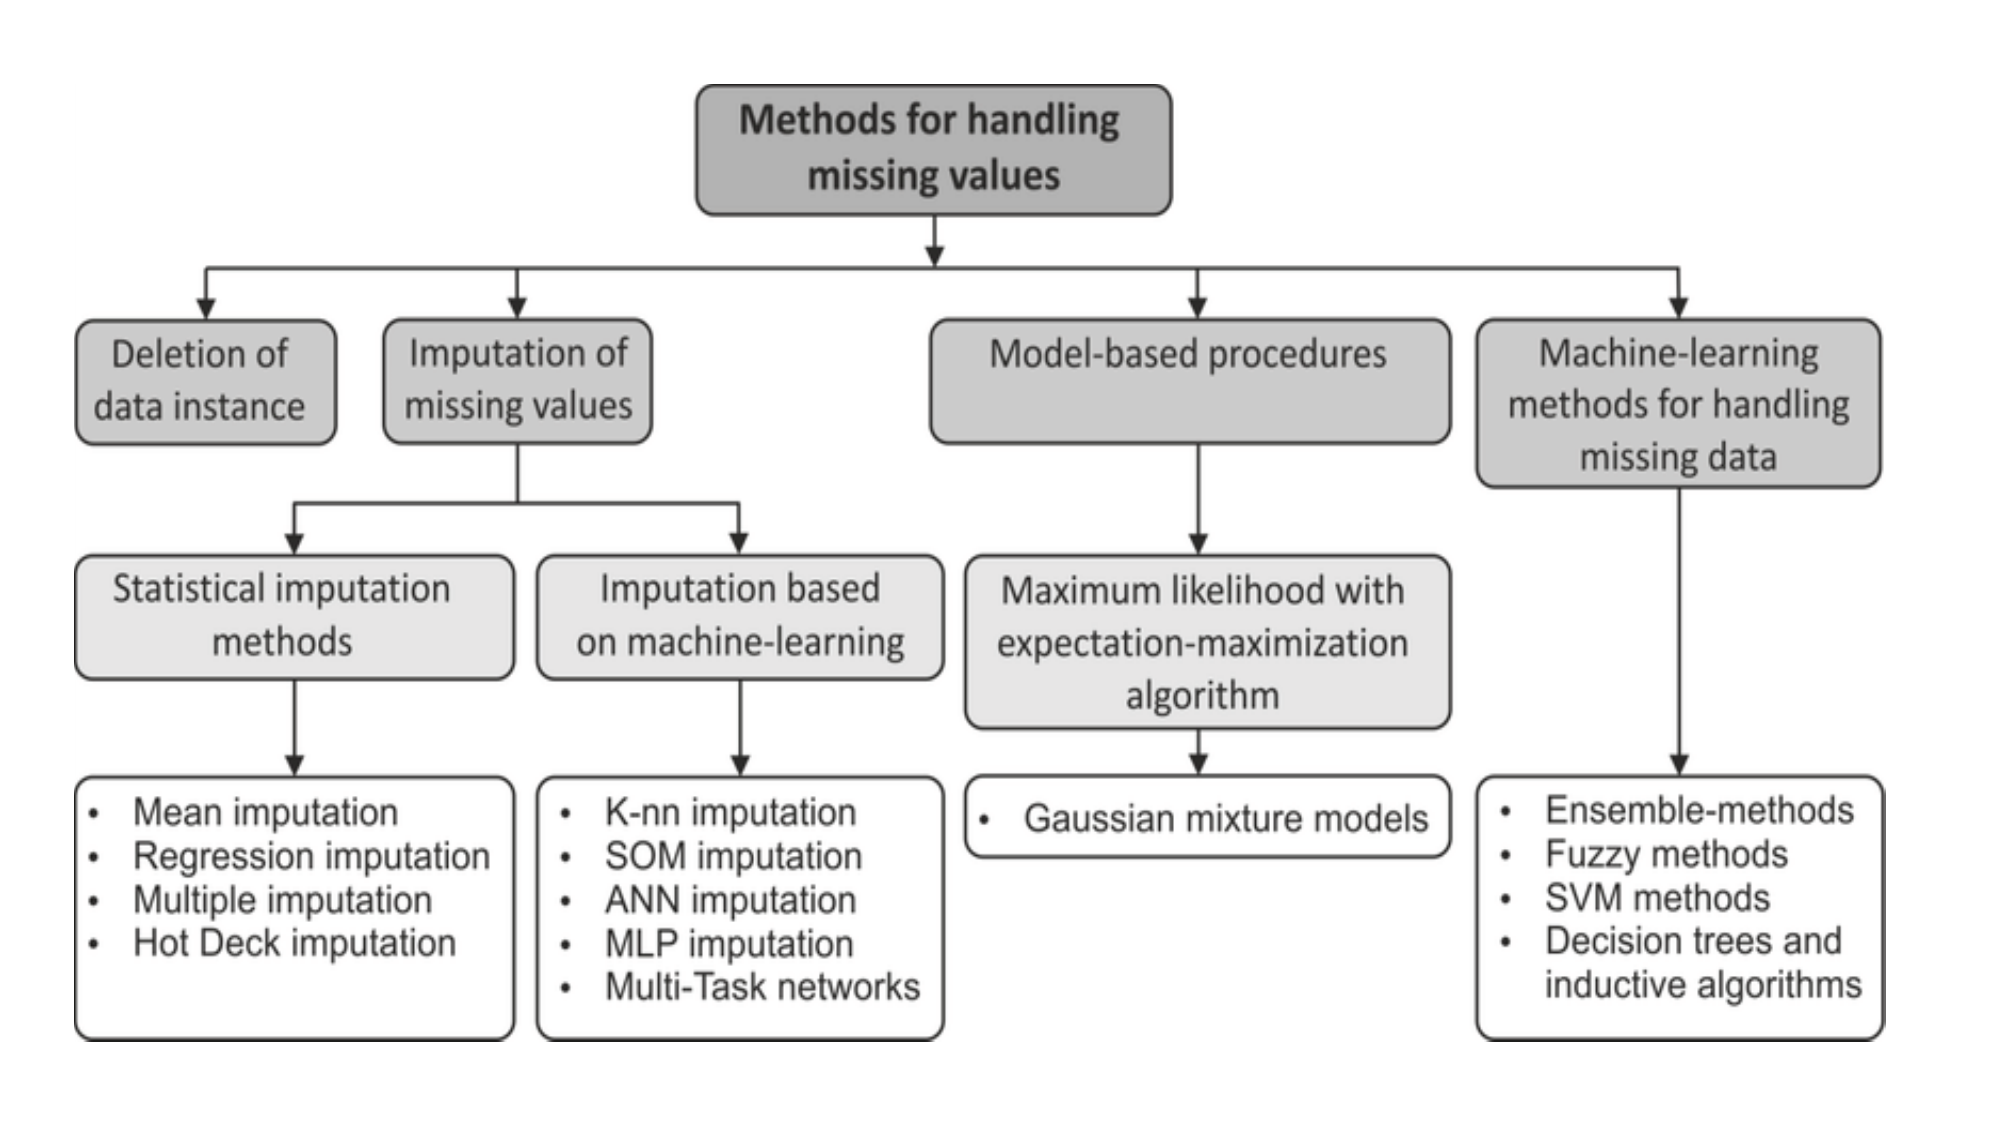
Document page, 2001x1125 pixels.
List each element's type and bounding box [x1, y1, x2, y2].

picture [74, 84, 1886, 1042]
